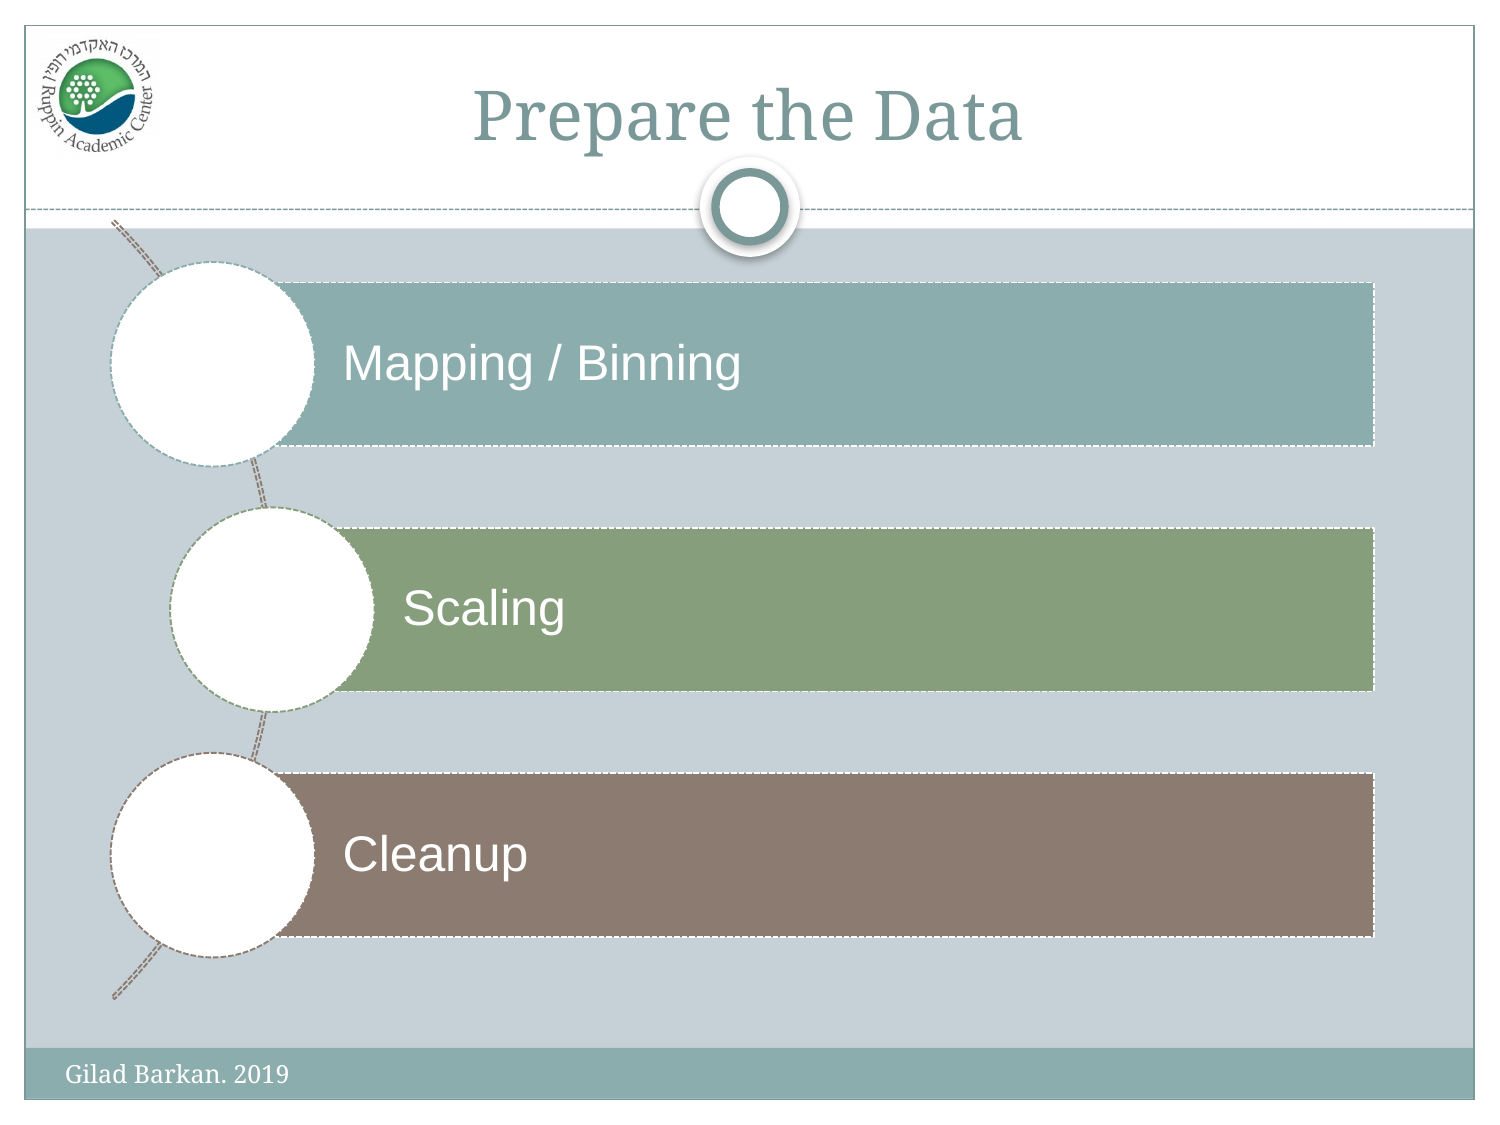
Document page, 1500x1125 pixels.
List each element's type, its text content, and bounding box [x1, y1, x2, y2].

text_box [99, 200, 1386, 1020]
title Prepare the Data [49, 37, 1450, 162]
footer Gilad Barkan. 2019 [50, 1051, 638, 1112]
picture [29, 30, 160, 161]
